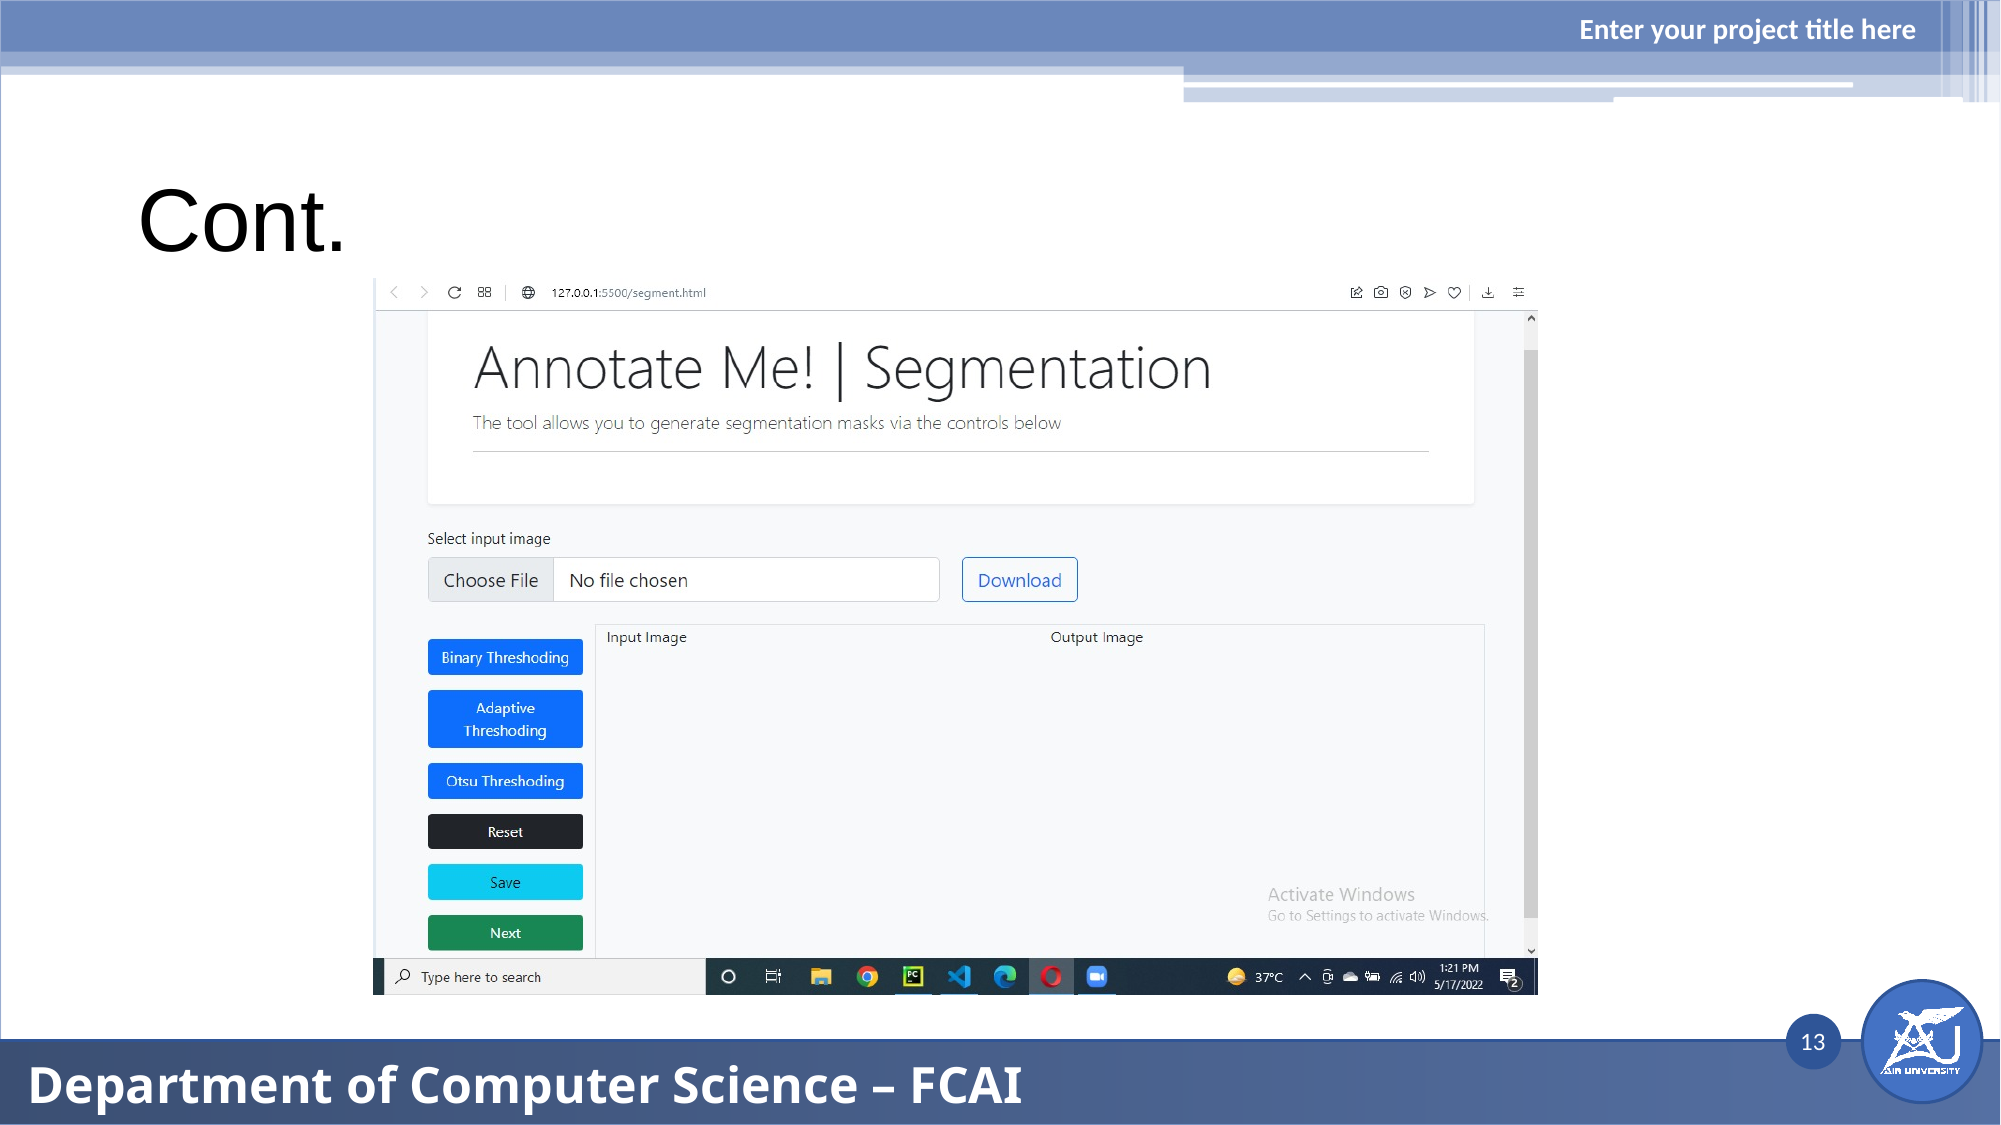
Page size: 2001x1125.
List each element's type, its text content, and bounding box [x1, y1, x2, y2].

title Cont. [122, 166, 1848, 279]
slide_number 13 [1776, 1010, 1849, 1071]
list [373, 278, 1538, 995]
text_box Enter your project title here [1458, 2, 1932, 53]
